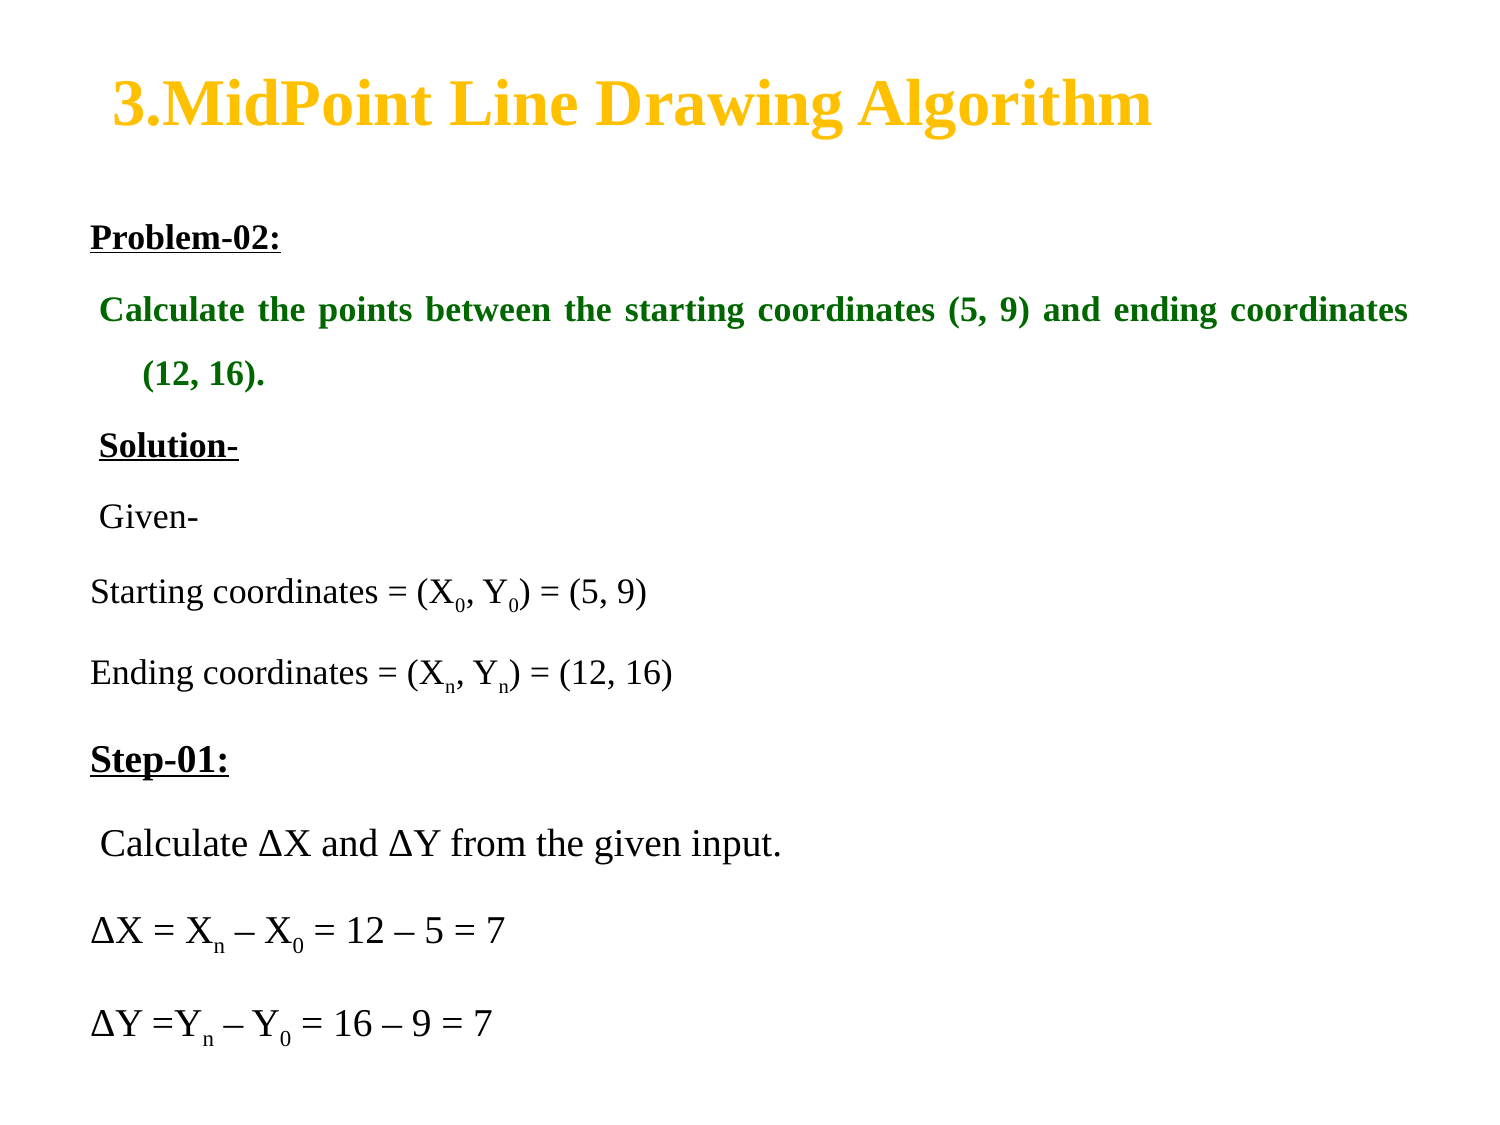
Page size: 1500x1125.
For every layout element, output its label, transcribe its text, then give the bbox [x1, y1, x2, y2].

list Problem-02: Calculate the points between the starting coordinates (5, 9) and ending coordinates (12, 16). Solution- Given- Starting coordinates = (X0, Y0) = (5, 9) Ending coordinates = (Xn, Yn) = (12, 16) Step-01: Calculate ΔX and ΔY from the given input. ΔX = Xn – X0 = 12 – 5 = 7 ΔY =Yn – Y0 = 16 – 9 = 7 [75, 184, 1425, 1059]
text_box 3.MidPoint Line Drawing Algorithm [0, 45, 1309, 233]
